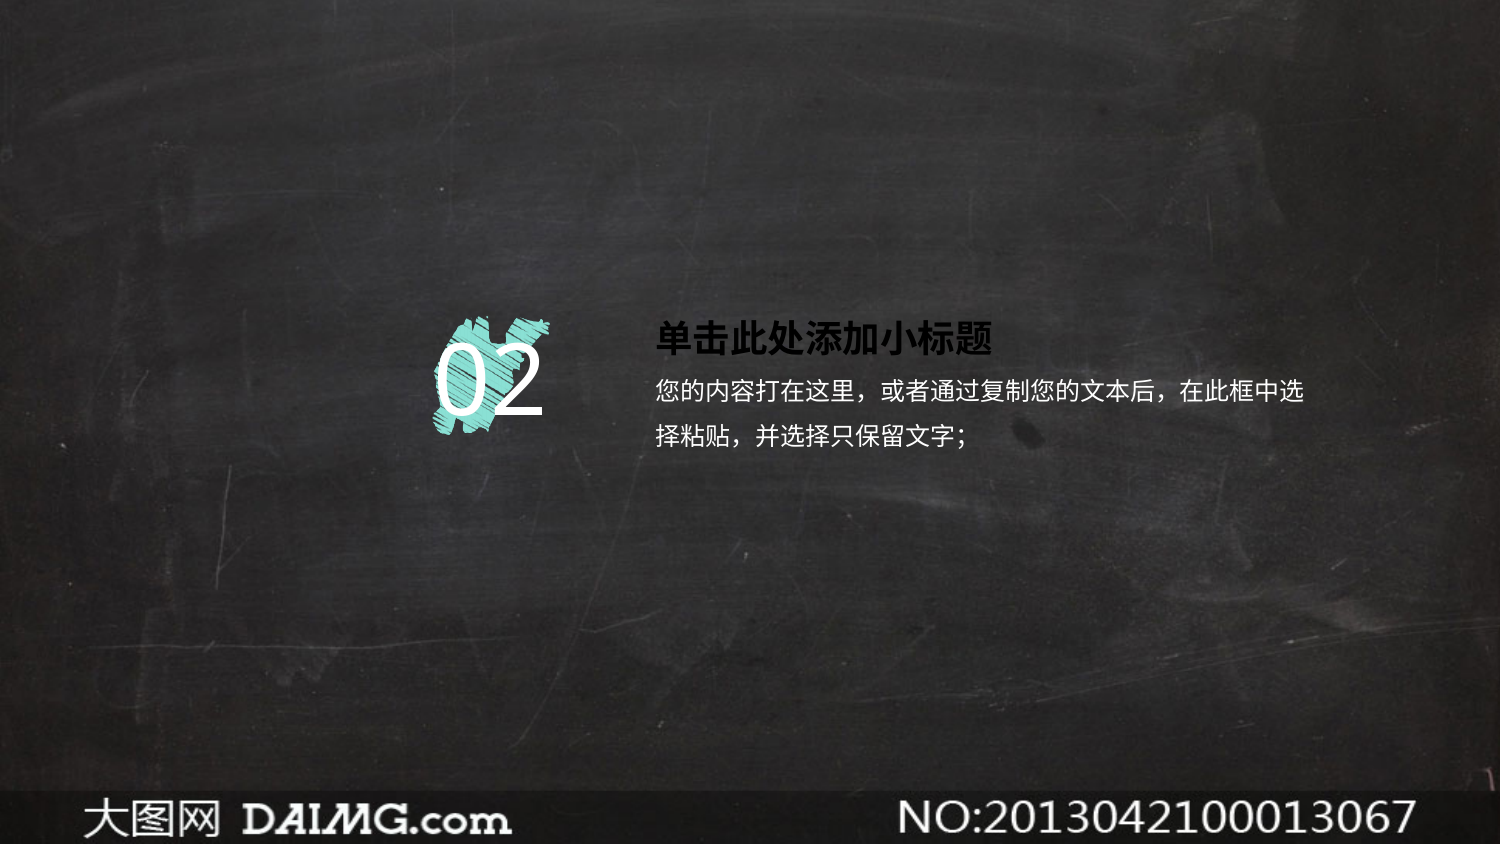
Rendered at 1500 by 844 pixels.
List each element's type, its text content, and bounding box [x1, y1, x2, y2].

text_box 单击此处添加小标题 您的内容打在这里，或者通过复制您的文本后，在此框中选择粘贴，并选择只保留文字； [655, 315, 1314, 451]
text_box 02 [430, 315, 551, 436]
picture [0, 0, 1500, 844]
